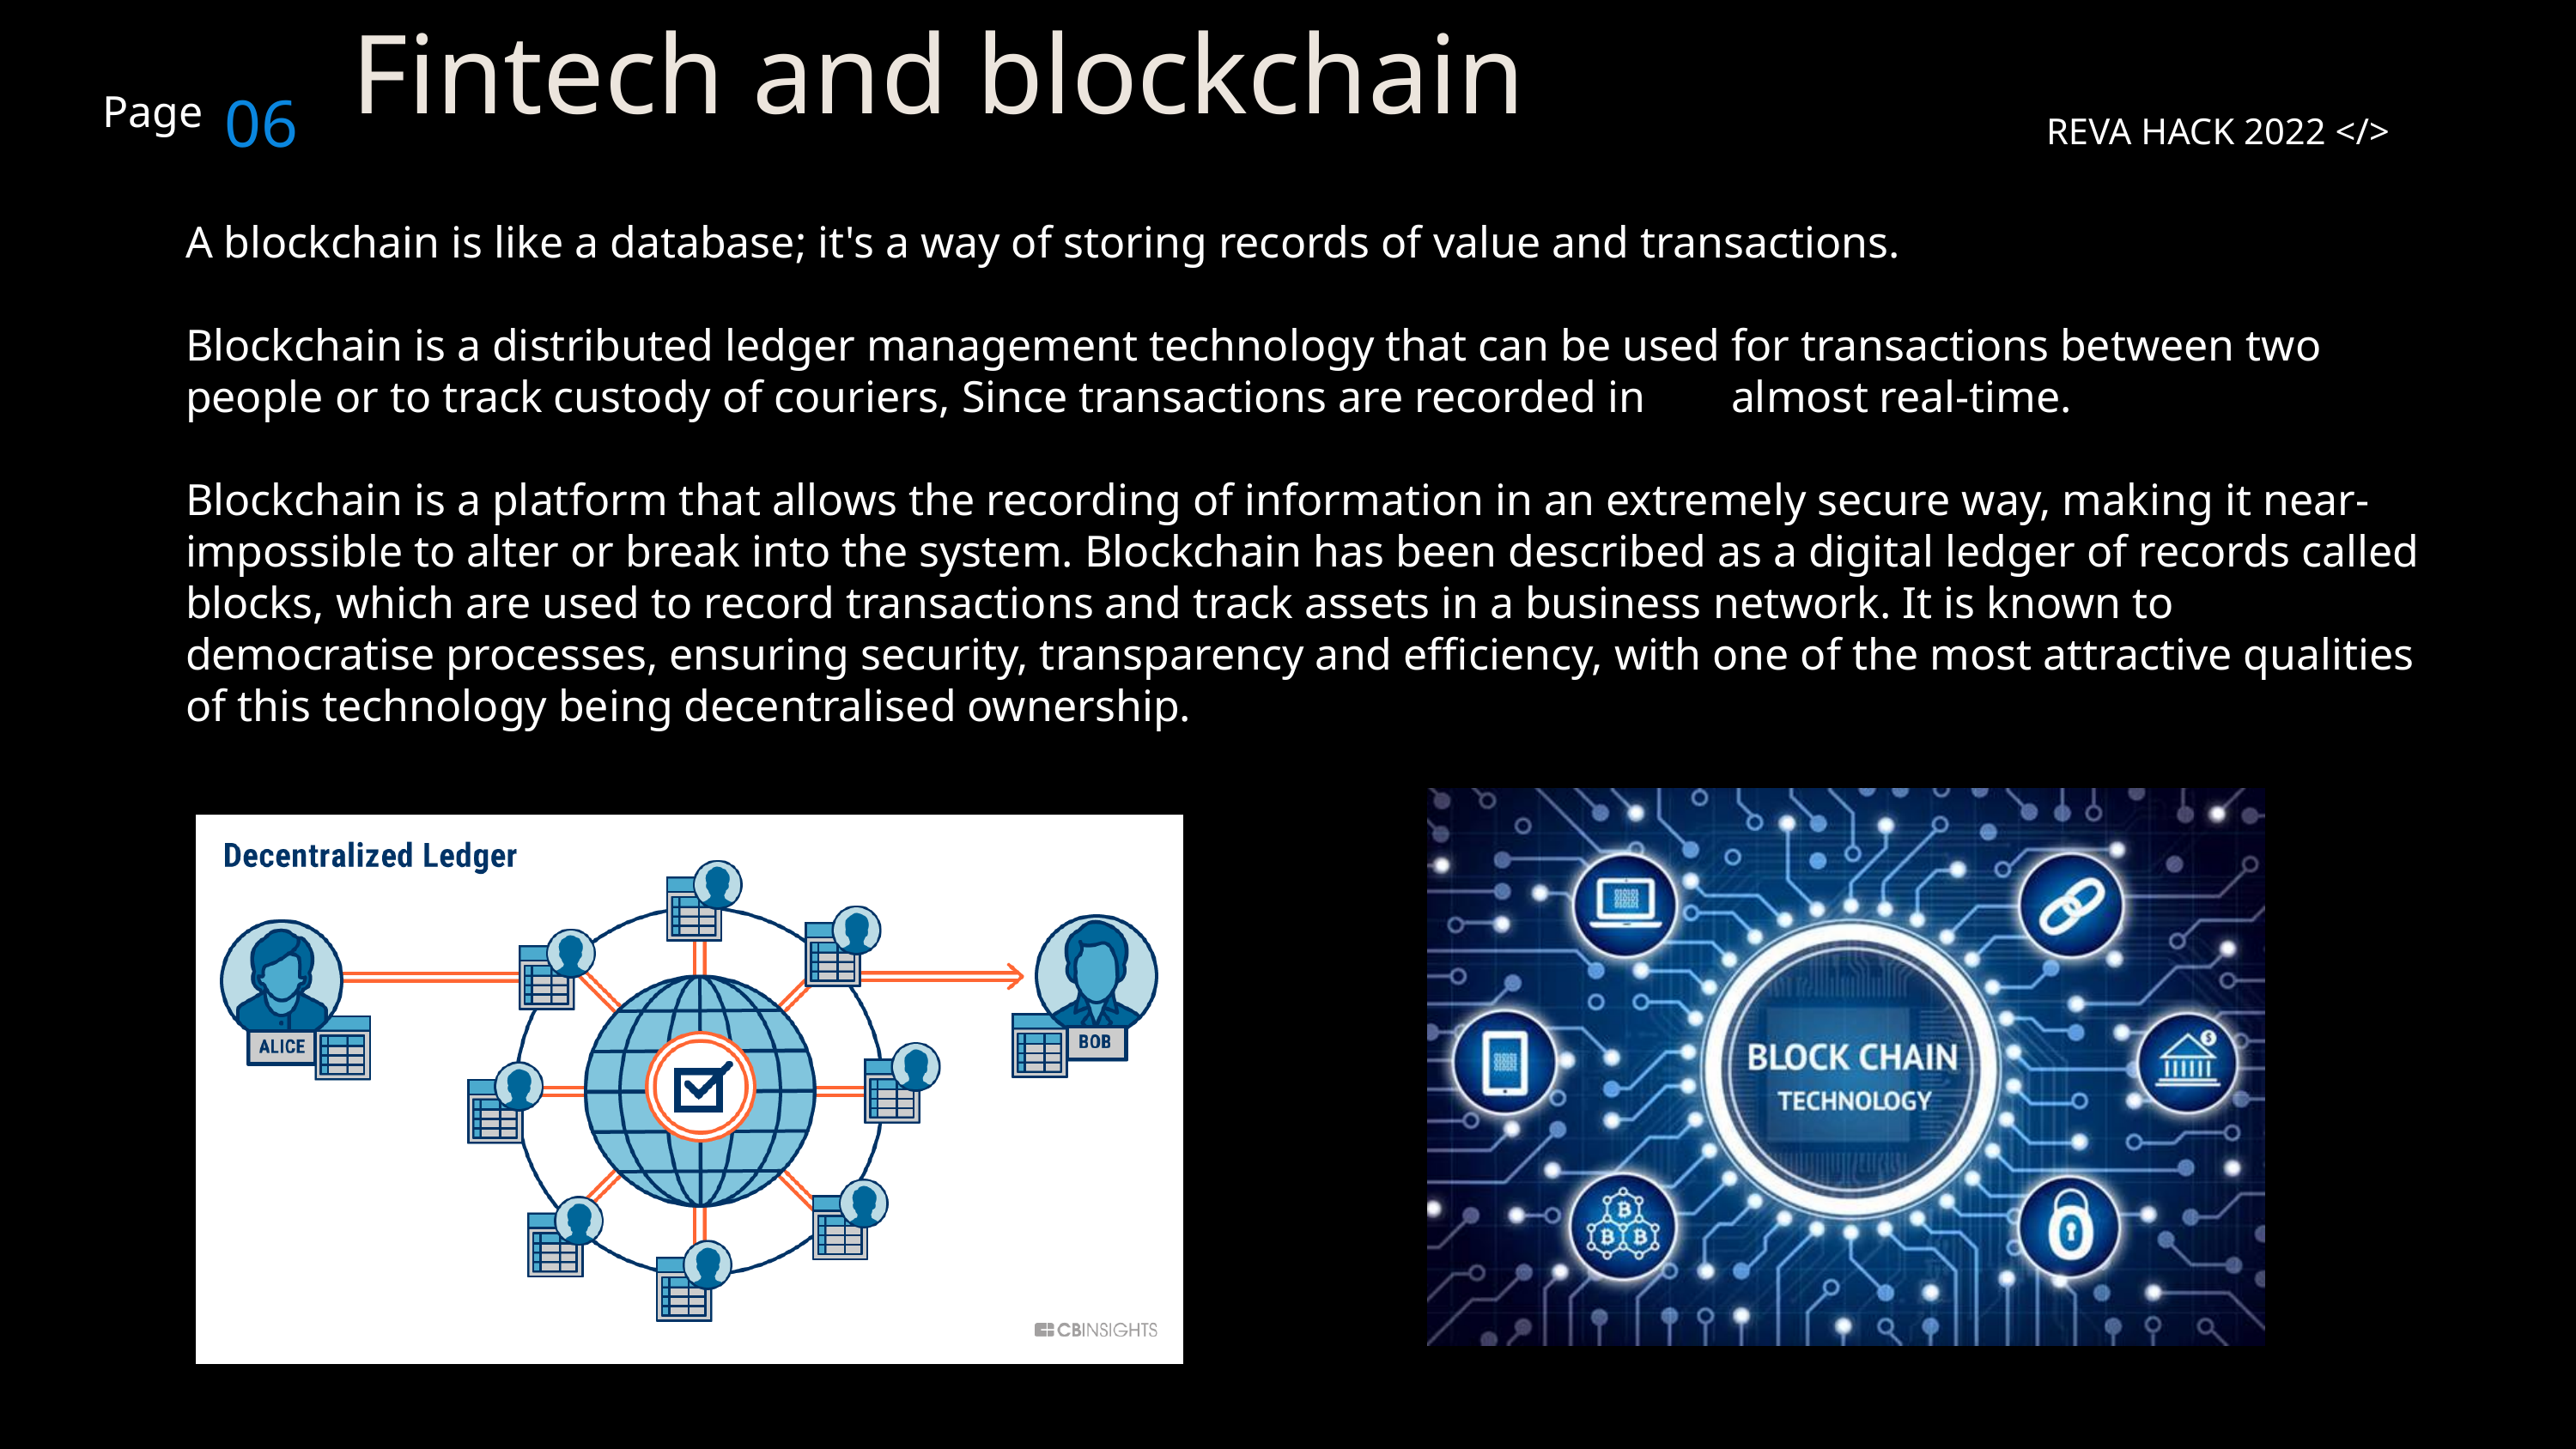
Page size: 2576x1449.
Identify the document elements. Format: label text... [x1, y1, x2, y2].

text_box Fintech and blockchain [351, 4, 2359, 136]
picture [196, 815, 1183, 1364]
text_box 06 [134, 82, 389, 161]
text_box A blockchain is like a database; it's a way of storing records of value and transactions. Blockchain is a distributed ledger management technology that can be used for transactions between two people or to track custody of couriers, Since transactions are recorded in almost real-time. Blockchain is a platform that allows the recording of information in an extremely secure way, making it near-impossible to alter or break into the system. Blockchain has been described as a digital ledger of records called blocks, which are used to record transactions and track assets in a business network. It is known to democratise processes, ensuring security, transparency and efficiency, with one of the most attractive qualities of this technology being decentralised ownership. [108, 209, 2438, 737]
text_box Page [18, 84, 288, 136]
text_box REVA HACK 2022 </> [1951, 92, 2485, 152]
picture [1427, 788, 2265, 1346]
